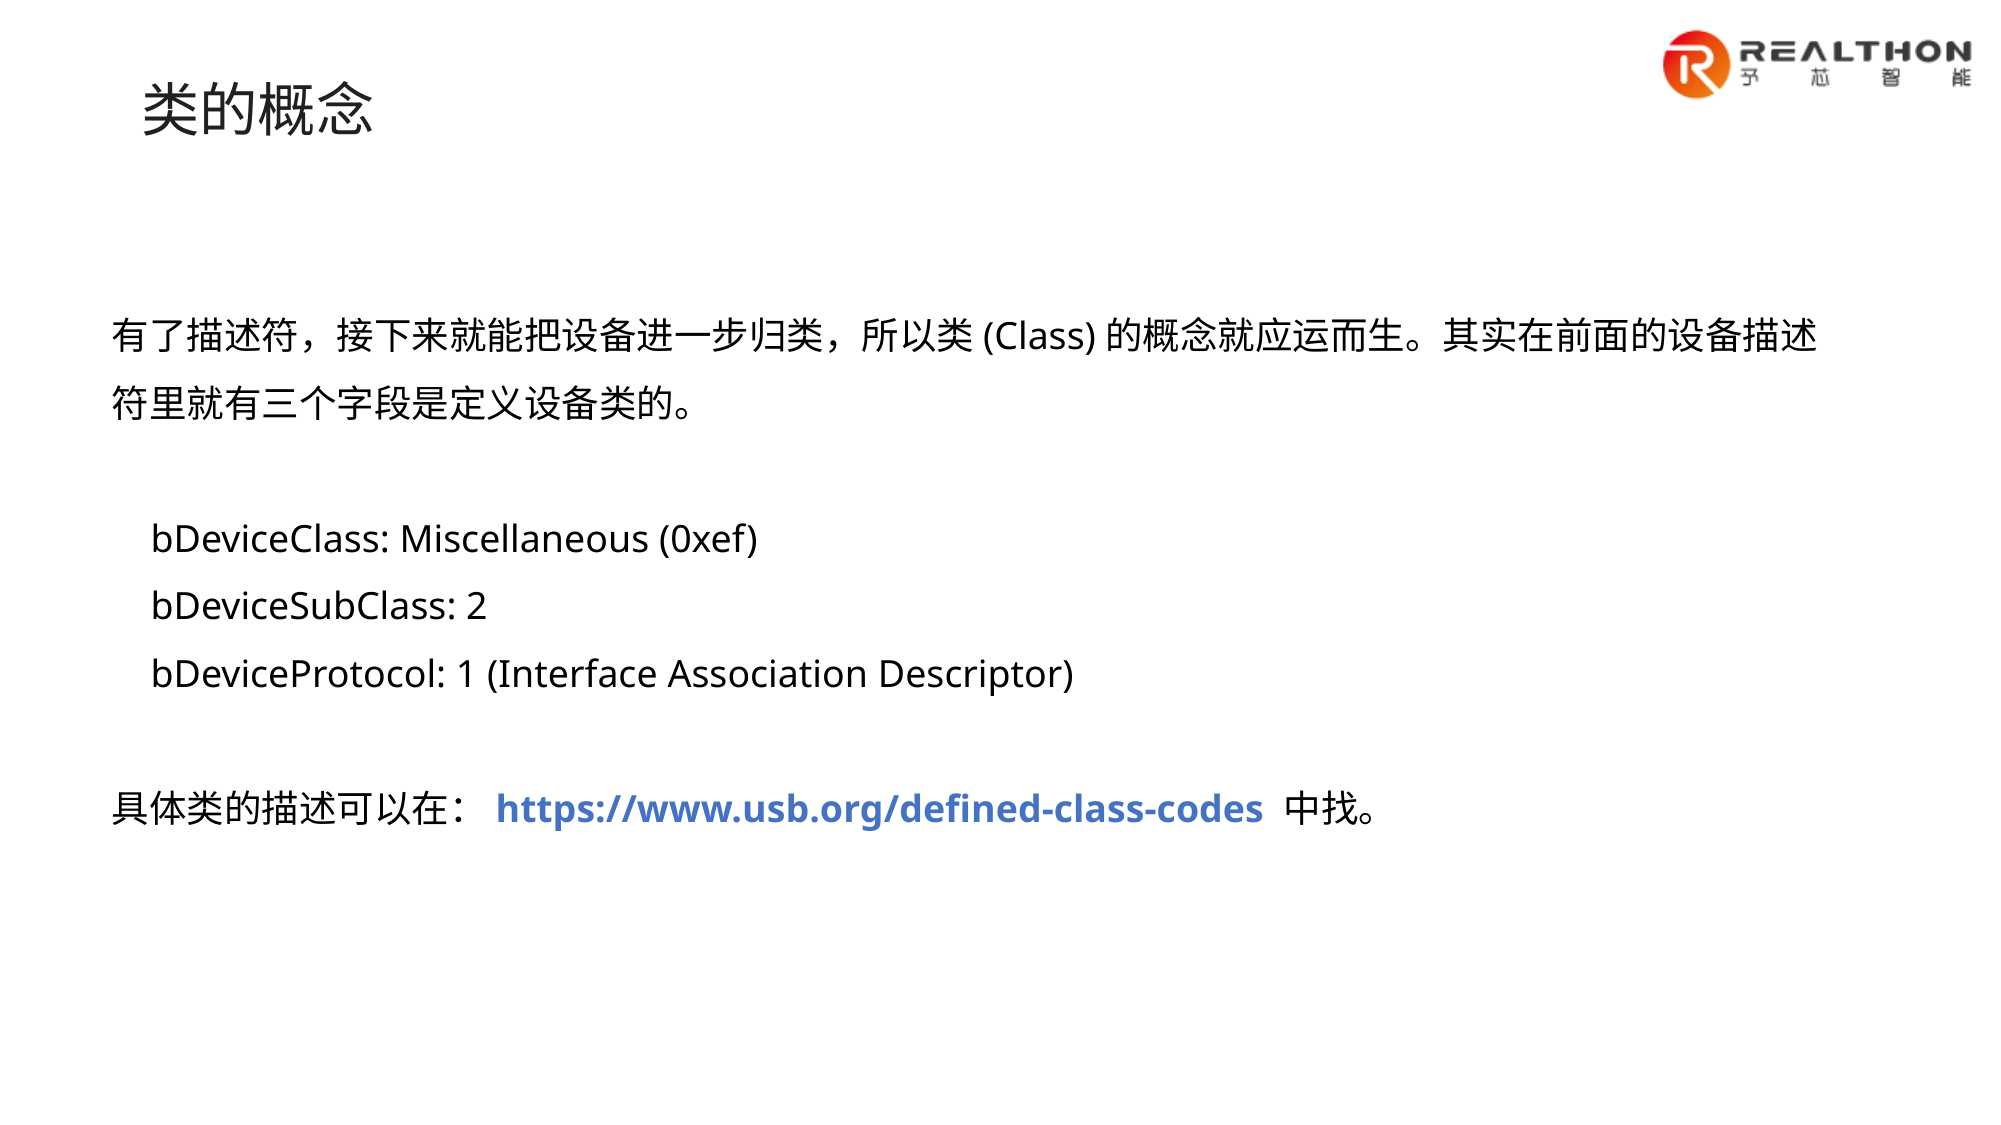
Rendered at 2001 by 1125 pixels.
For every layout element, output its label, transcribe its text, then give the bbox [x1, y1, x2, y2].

list 类的概念 [126, 56, 1103, 169]
picture [1640, 0, 2000, 128]
text_box 有了描述符，接下来就能把设备进一步归类，所以类(Class)的概念就应运而生。其实在前面的设备描述符里就有三个字段是定义设备类的。 bDeviceClass: Miscellaneous (0xef) bDeviceSubClass: 2 bDeviceProtocol: 1 (Interface Association Descriptor) 具体类的描述可以在：https://www.usb.org/defined-class-codes 中找。 [96, 282, 1846, 838]
